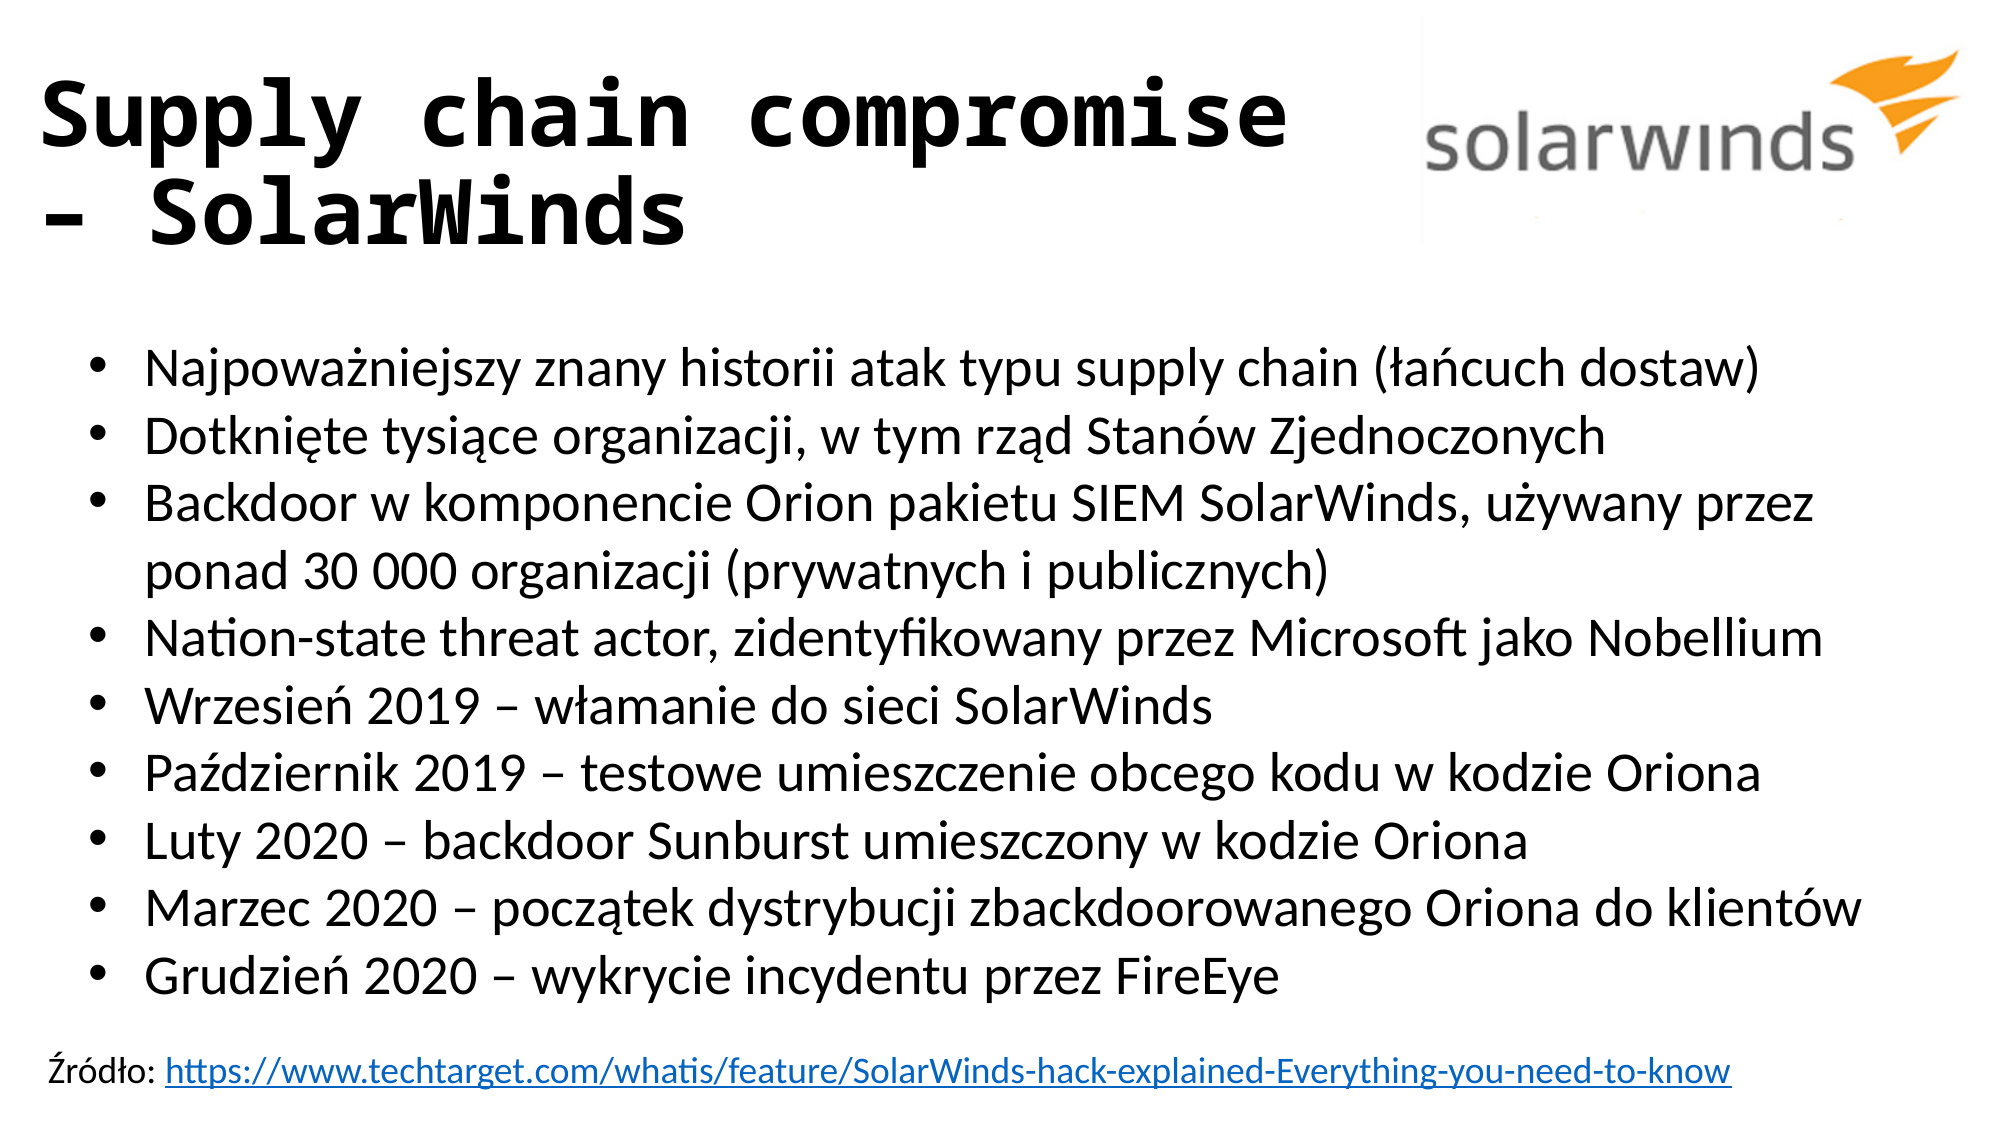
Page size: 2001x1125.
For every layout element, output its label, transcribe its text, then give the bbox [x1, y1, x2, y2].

text_box Najpoważniejszy znany historii atak typu supply chain (łańcuch dostaw) Dotknięte tysiące organizacji, w tym rząd Stanów Zjednoczonych Backdoor w komponencie Orion pakietu SIEM SolarWinds, używany przez ponad 30 000 organizacji (prywatnych i publicznych) Nation-state threat actor, zidentyfikowany przez Microsoft jako Nobellium Wrzesień 2019 – włamanie do sieci SolarWinds Październik 2019 – testowe umieszczenie obcego kodu w kodzie Oriona Luty 2020 – backdoor Sunburst umieszczony w kodzie Oriona Marzec 2020 – początek dystrybucji zbackdoorowanego Oriona do klientów Grudzień 2020 – wykrycie incydentu przez FireEye [73, 323, 1927, 1013]
text_box Źródło: https://www.techtarget.com/whatis/feature/SolarWinds-hack-explained-Everything-you-need-to-know [33, 1038, 1789, 1099]
picture [1365, 8, 2000, 244]
title Supply chain compromise – SolarWinds [22, 27, 1409, 306]
